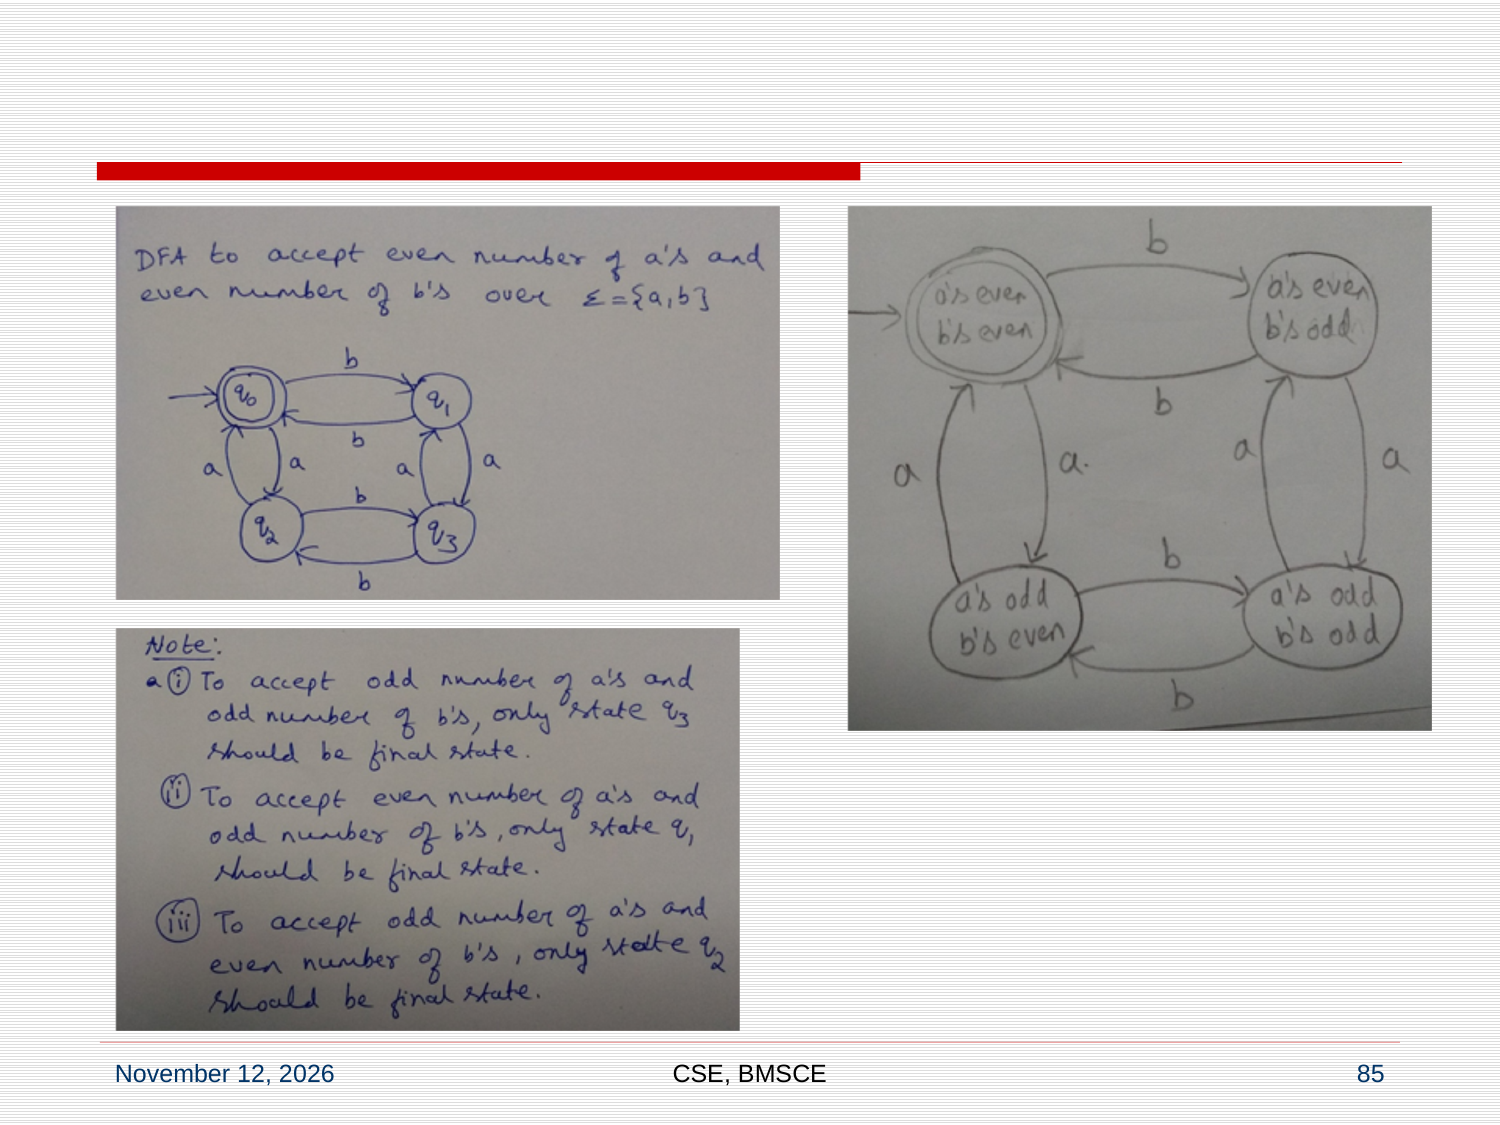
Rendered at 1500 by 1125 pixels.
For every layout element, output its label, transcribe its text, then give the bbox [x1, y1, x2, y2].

slide_number 85 [1074, 1049, 1401, 1103]
picture [849, 175, 1431, 761]
picture [117, 70, 779, 1125]
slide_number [99, 1049, 220, 1103]
footer CSE, BMSCE [635, 1049, 988, 1103]
